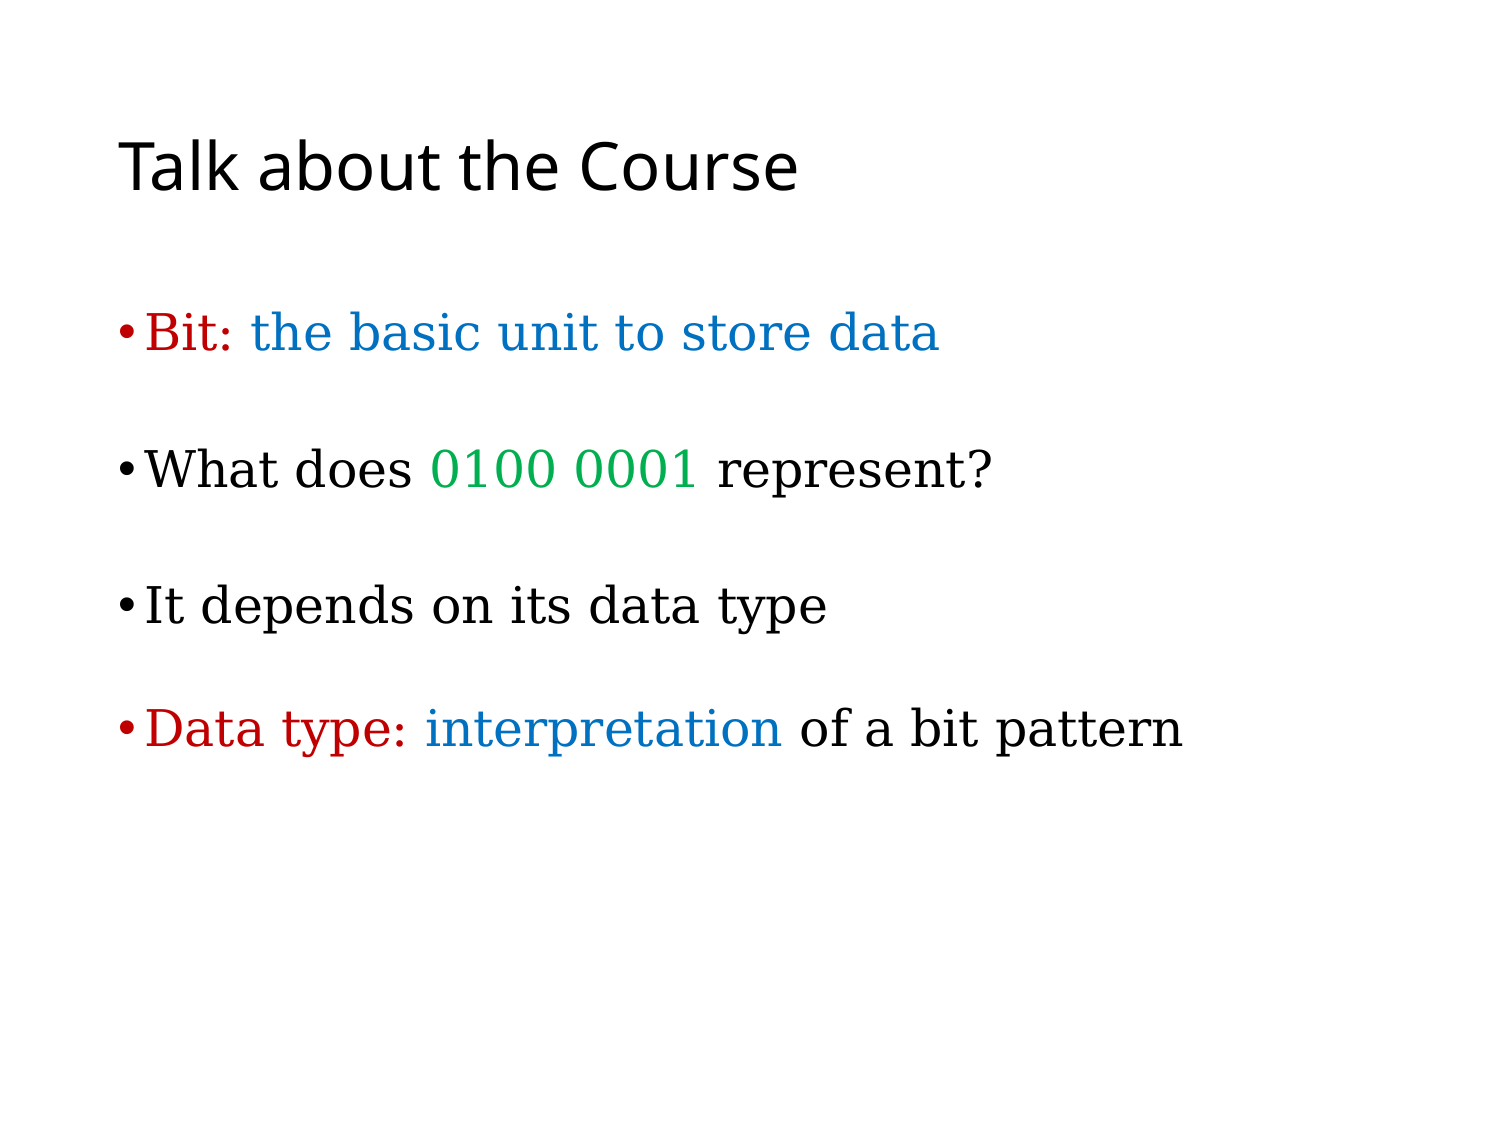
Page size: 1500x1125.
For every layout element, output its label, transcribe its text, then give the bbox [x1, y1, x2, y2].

list Bit: the basic unit to store data What does 0100 0001 represent? It depends on its data type Data type: interpretation of a bit pattern [103, 299, 1500, 1014]
title Talk about the Course [103, 59, 1397, 278]
